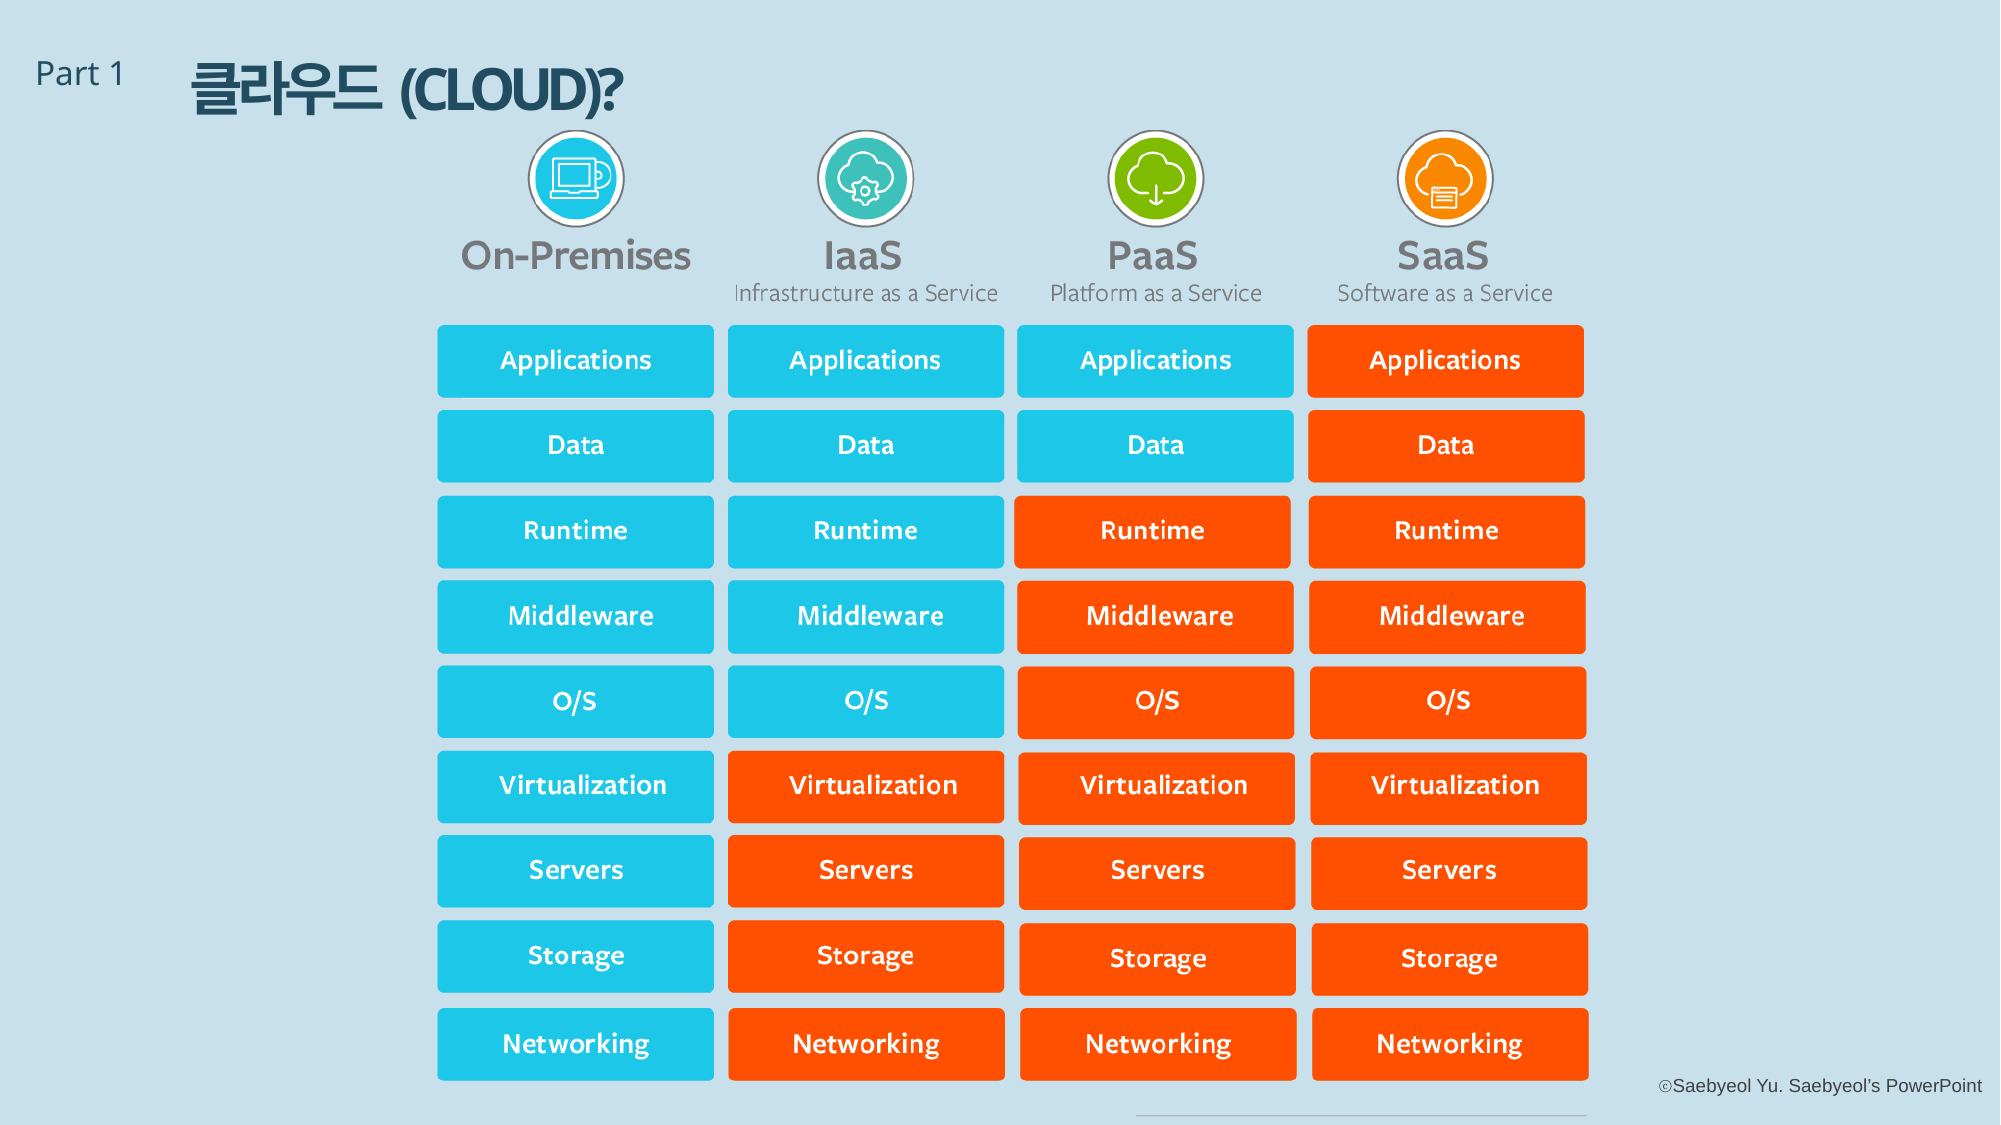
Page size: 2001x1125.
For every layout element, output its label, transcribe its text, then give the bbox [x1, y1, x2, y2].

text_box 클라우드(CLOUD)? [175, 44, 640, 130]
text_box Part 1 [20, 44, 143, 100]
picture [435, 130, 1590, 1125]
